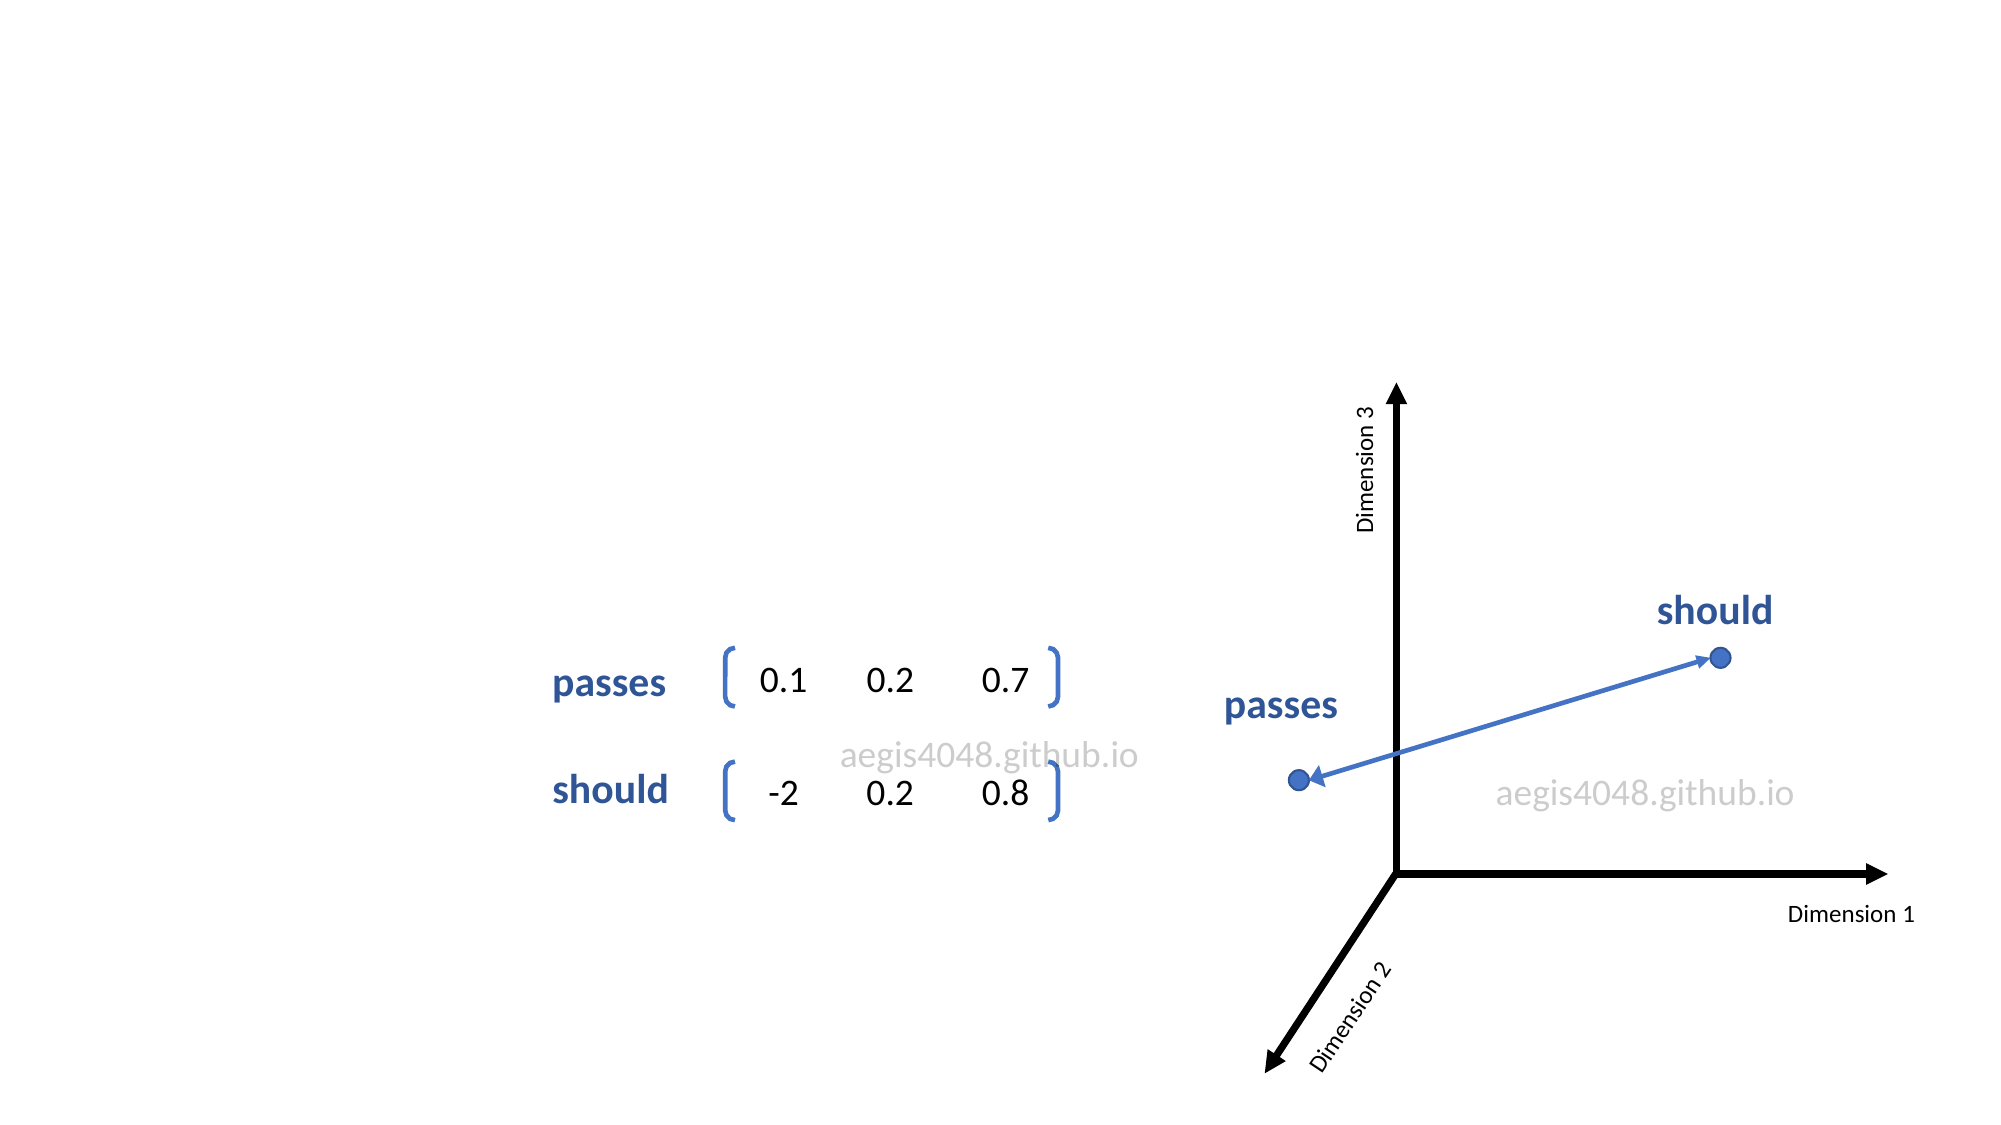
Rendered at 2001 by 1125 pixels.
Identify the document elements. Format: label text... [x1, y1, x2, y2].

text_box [1209, 382, 1933, 1096]
text_box 0.1 0.2 0.7 [724, 647, 1059, 707]
text_box passes [537, 647, 682, 713]
text_box -2 0.2 0.8 [724, 761, 1059, 821]
text_box should [537, 754, 694, 820]
text_box aegis4048.github.io [824, 722, 1158, 783]
